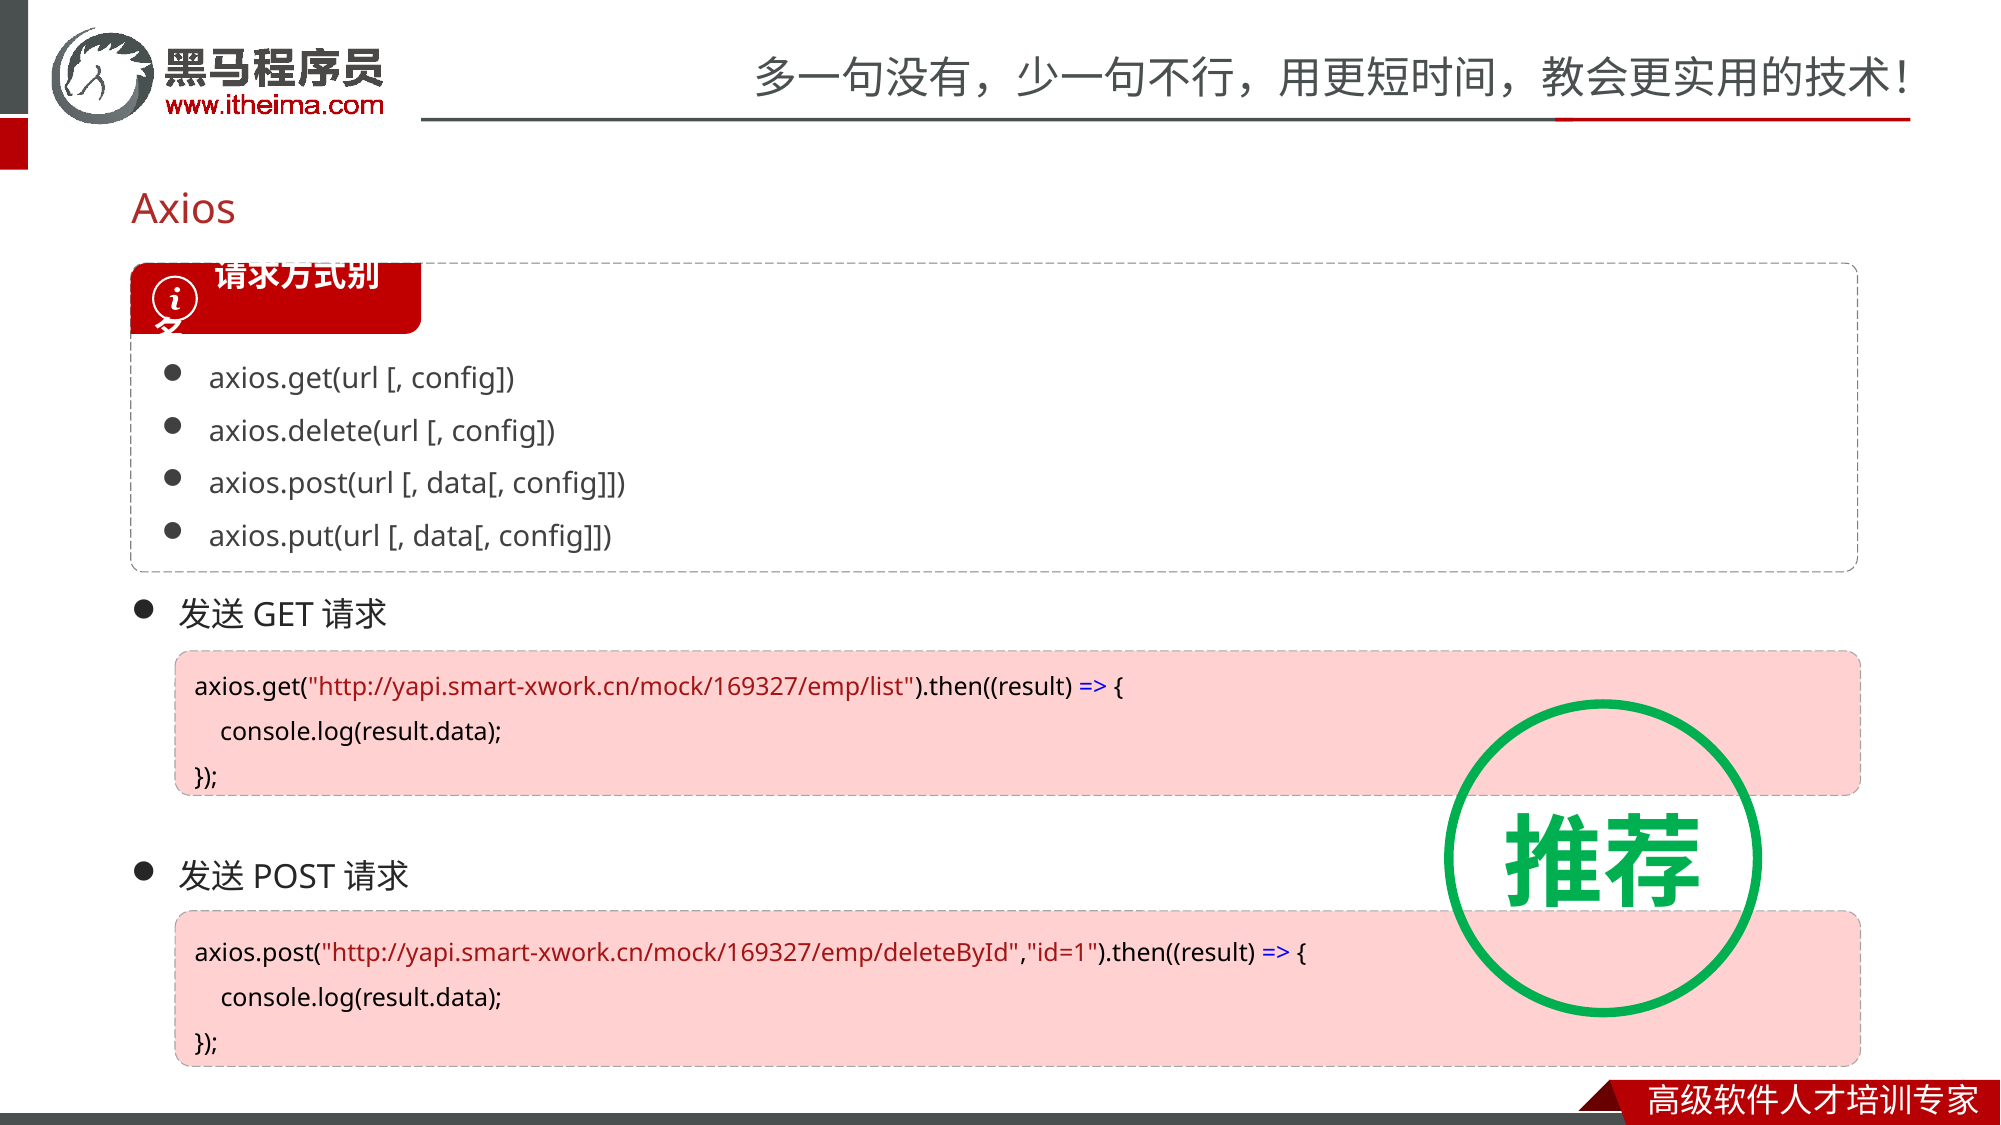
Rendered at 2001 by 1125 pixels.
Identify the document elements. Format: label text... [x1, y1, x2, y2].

text_box axios.get("http://yapi.smart-xwork.cn/mock/169327/emp/list").then((result) => { console.log(result.data); }); [172, 648, 1863, 798]
text_box 推荐 [1446, 701, 1760, 1015]
text_box axios.post("http://yapi.smart-xwork.cn/mock/169327/emp/deleteById","id=1").then((result) => { console.log(result.data); }); [172, 908, 1863, 1069]
title Axios [116, 164, 1872, 250]
picture [50, 26, 384, 125]
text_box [130, 262, 1858, 573]
list 发送GET请求 发送POST请求 [116, 585, 1872, 1125]
